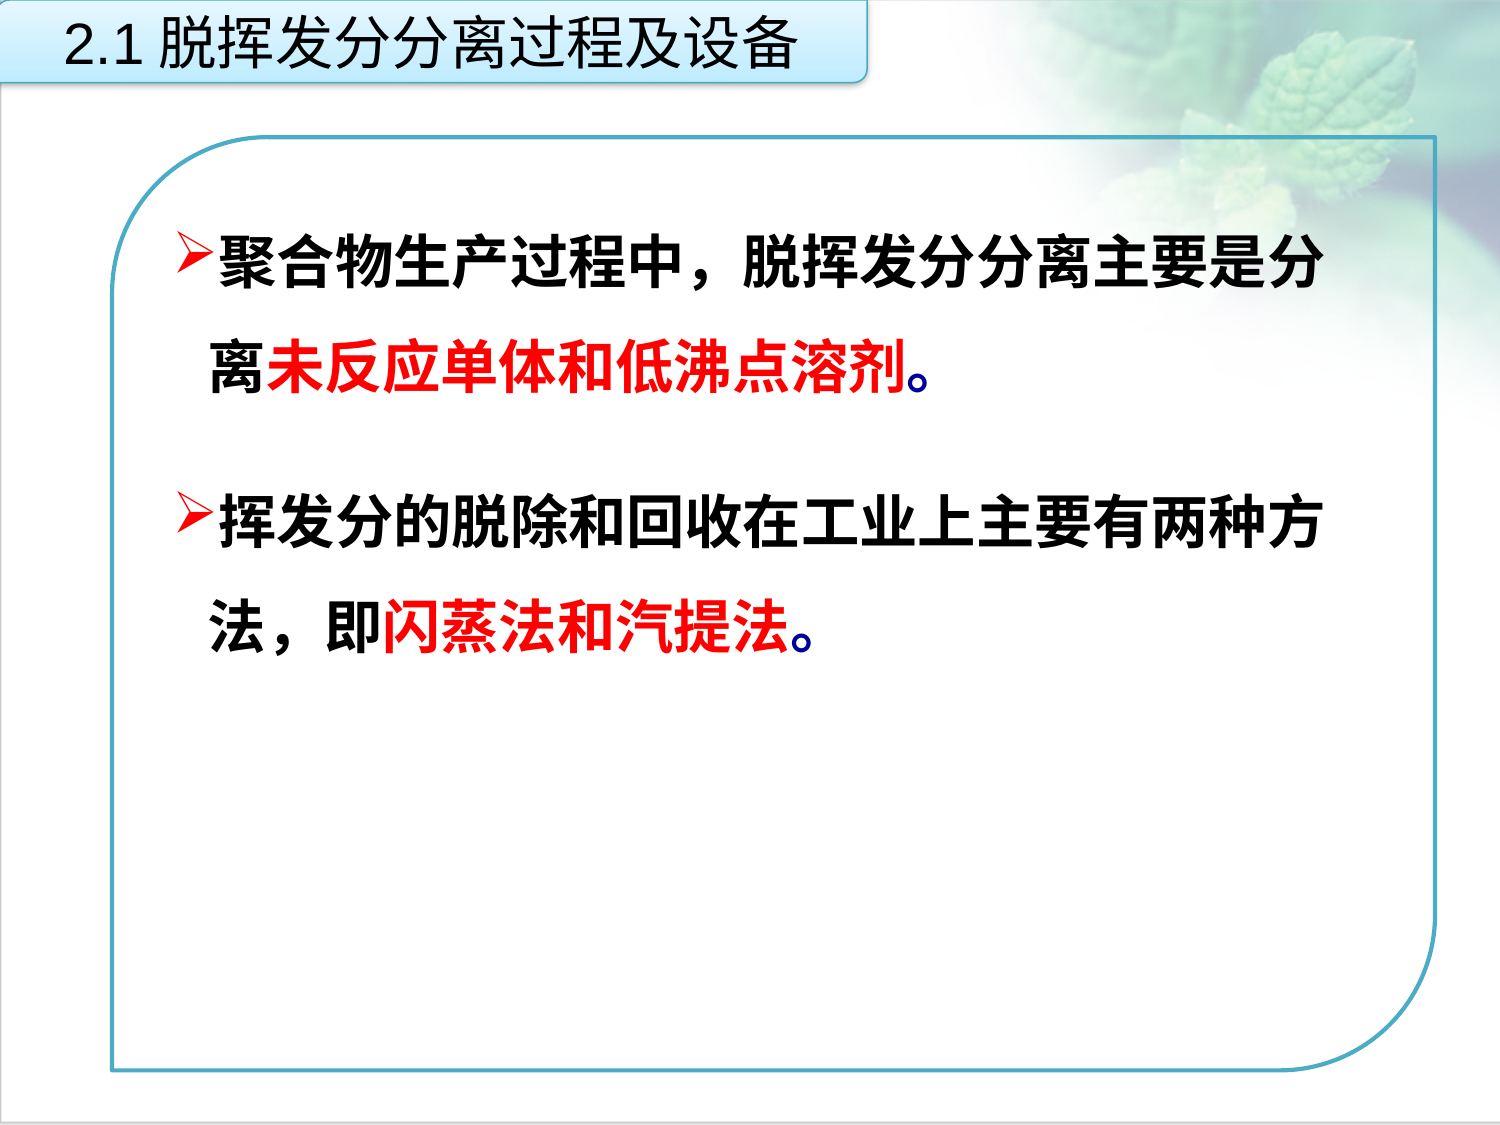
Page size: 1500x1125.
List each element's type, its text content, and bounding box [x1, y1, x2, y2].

text_box 2.1脱挥发分分离过程及设备 [0, 0, 868, 84]
picture [0, 0, 1500, 1125]
text_box 聚合物生产过程中，脱挥发分分离主要是分离未反应单体和低沸点溶剂。 挥发分的脱除和回收在工业上主要有两种方法，即闪蒸法和汽提法。 [109, 135, 1438, 1073]
